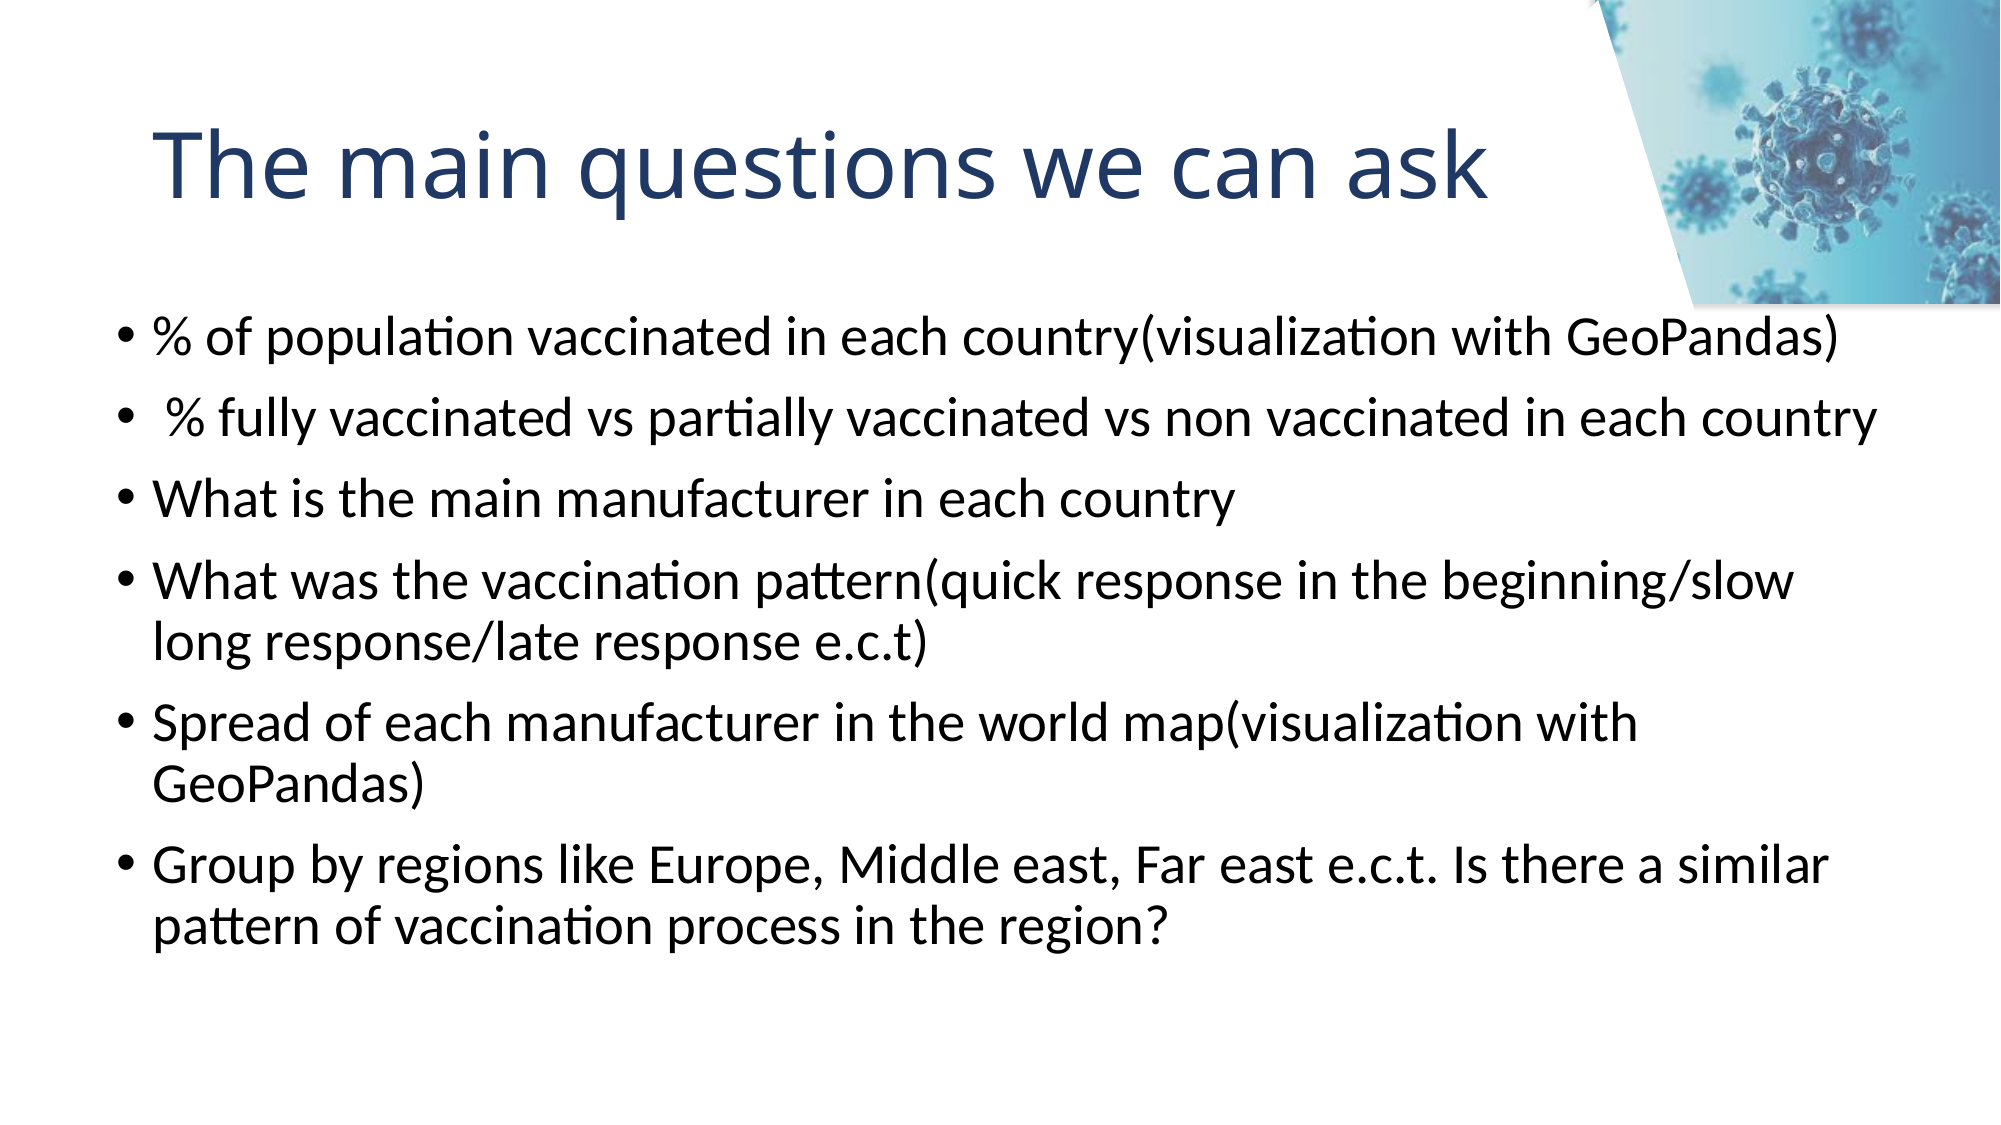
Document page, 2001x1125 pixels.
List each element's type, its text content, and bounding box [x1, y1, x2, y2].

title The main questions we can ask [137, 59, 1863, 278]
list % of population vaccinated in each country(visualization with GeoPandas) % fully vaccinated vs partially vaccinated vs non vaccinated in each country What is the main manufacturer in each country What was the vaccination pattern(quick response in the beginning/slow long response/late response e.c.t) Spread of each manufacturer in the world map(visualization with GeoPandas) Group by regions like Europe, Middle east, Far east e.c.t. Is there a similar pattern of vaccination process in the region? [101, 299, 1920, 1014]
